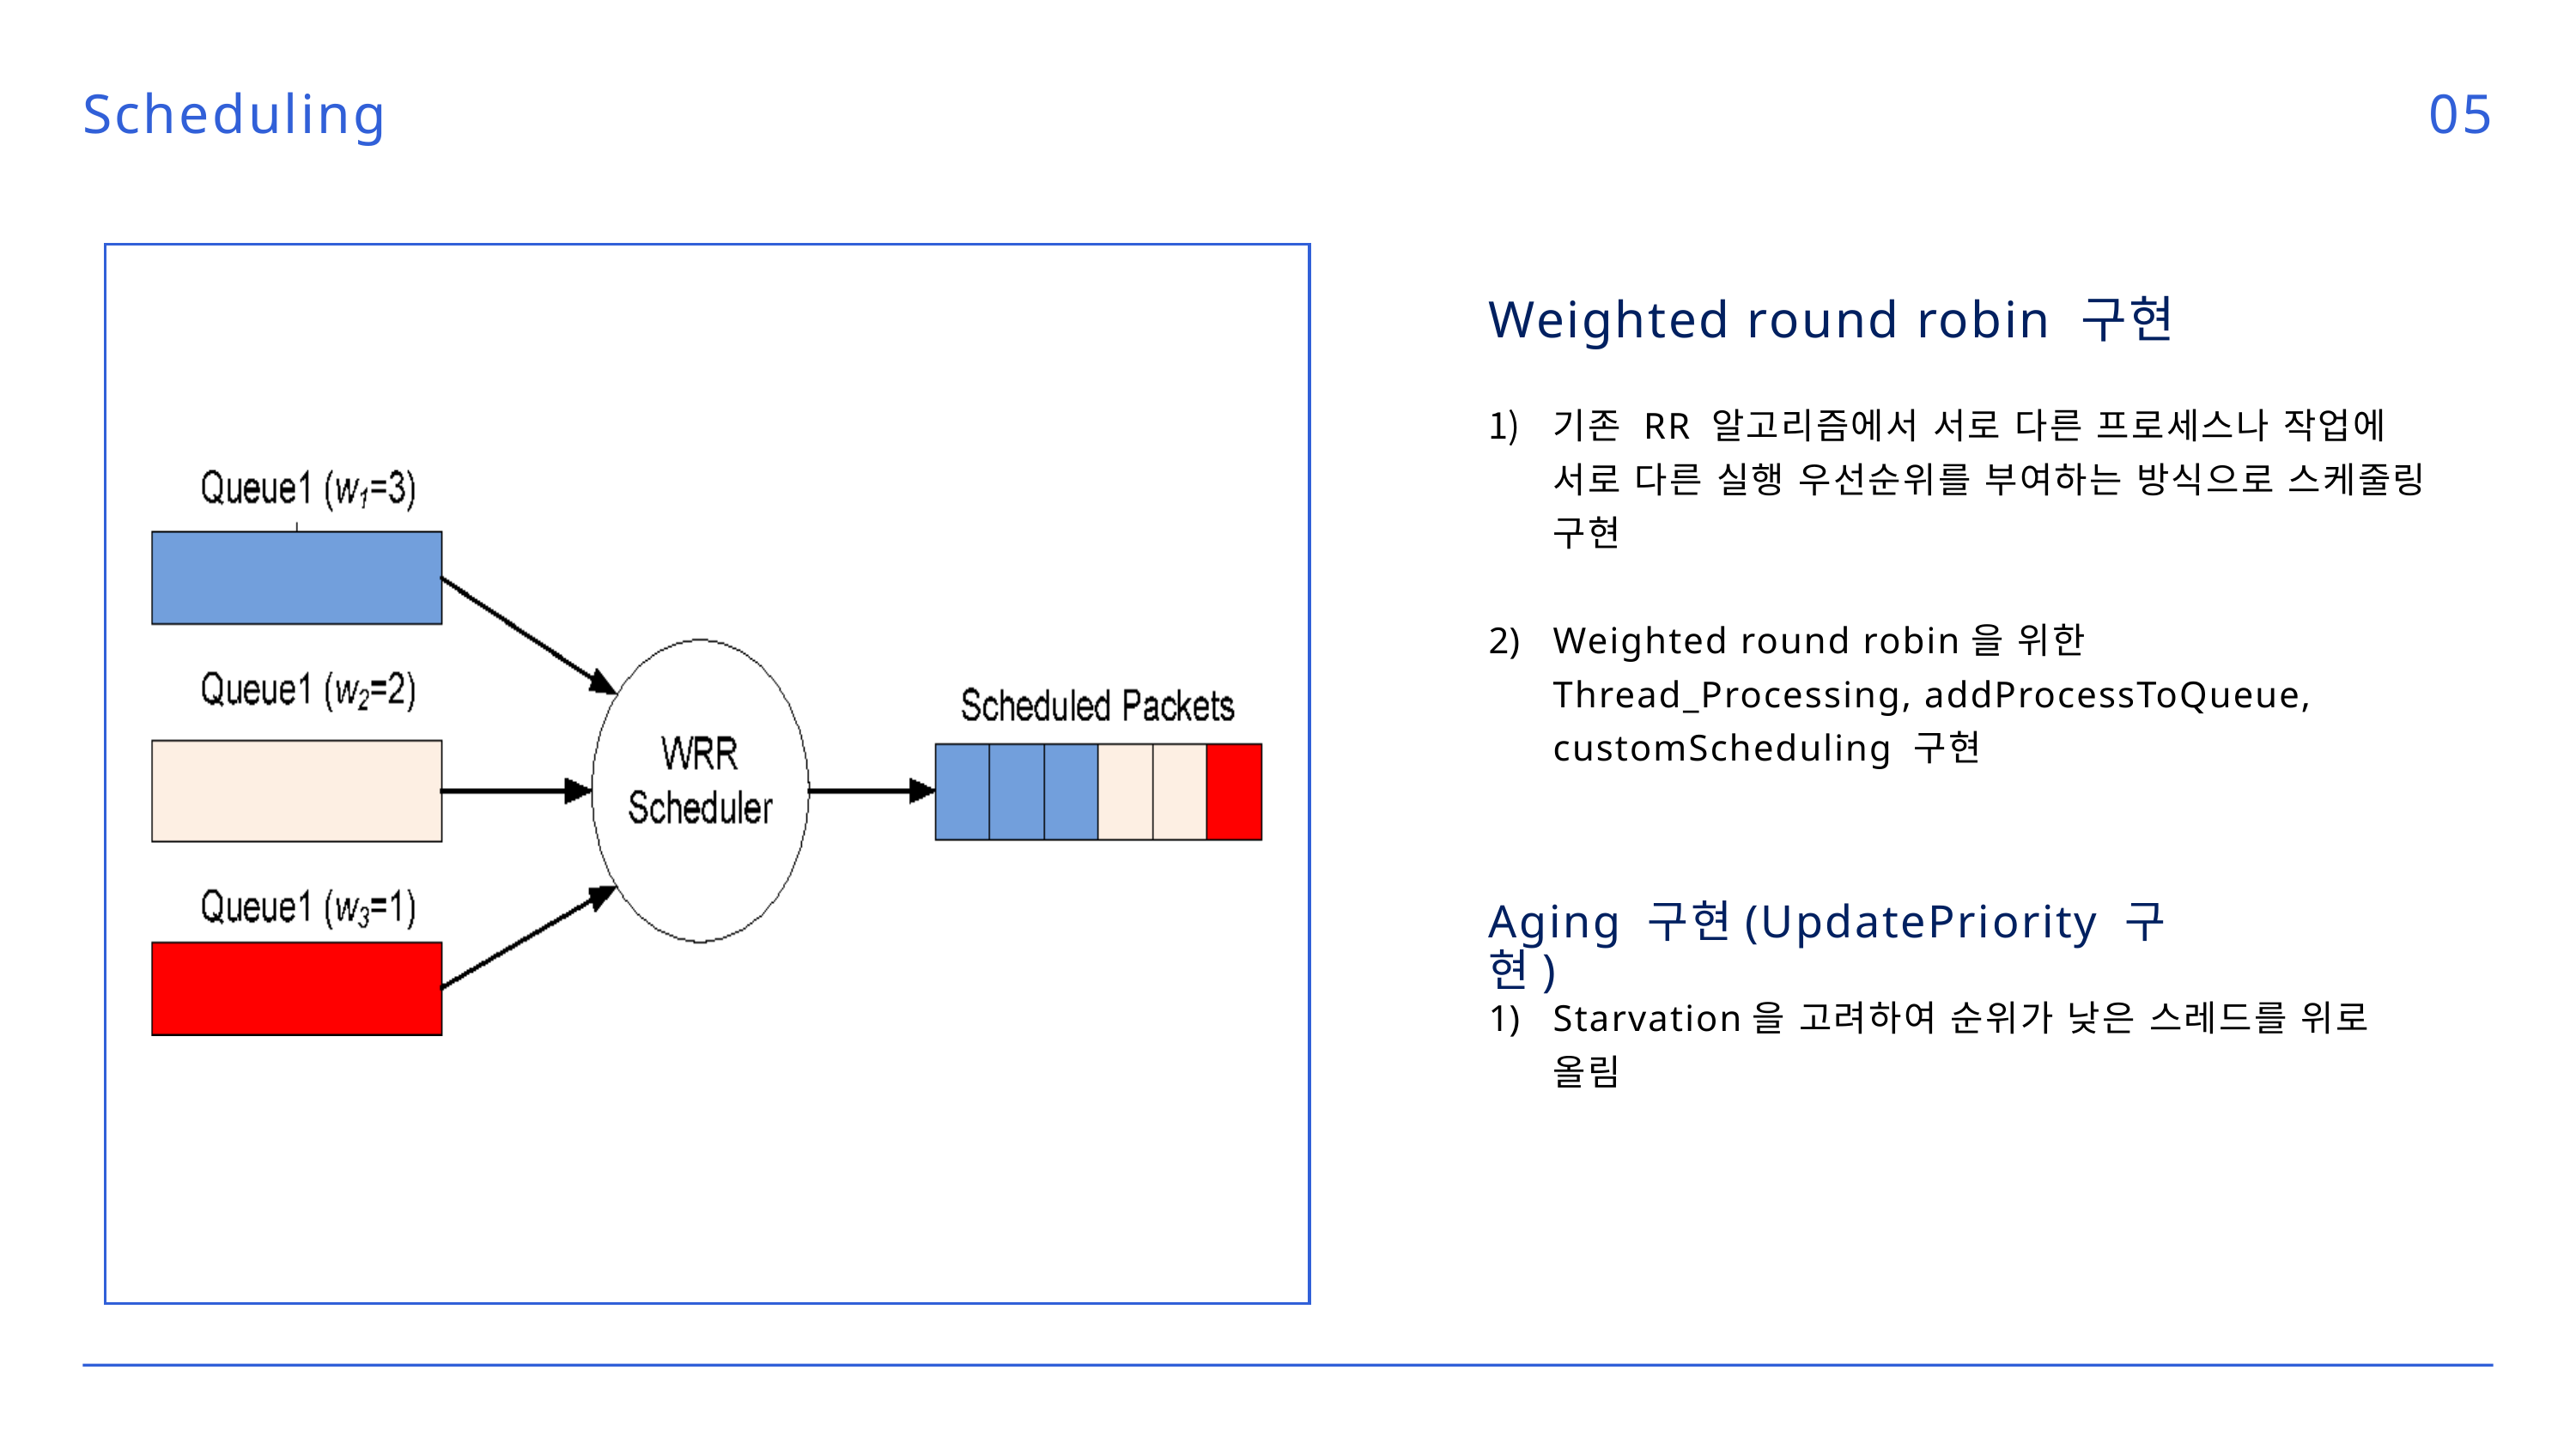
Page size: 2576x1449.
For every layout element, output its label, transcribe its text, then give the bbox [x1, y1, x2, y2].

text_box Scheduling [82, 85, 677, 145]
text_box Starvation을 고려하여 순위가 낮은 스레드를 위로 올림 [1488, 985, 2447, 1093]
text_box 05 [2093, 85, 2494, 145]
text_box Aging 구현(UpdatePriority 구현) [1488, 897, 2222, 985]
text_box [104, 243, 1310, 1304]
text_box 기존 RR 알고리즘에서 서로 다른 프로세스나 작업에 서로 다른 실행 우선순위를 부여하는 방식으로 스케줄링 구현 Weighted round robin을 위한 Thread_Processing, addProcessToQueue, customScheduling 구현 [1488, 392, 2447, 822]
text_box Weighted round robin 구현 [1488, 299, 2265, 349]
picture [150, 469, 1265, 1036]
